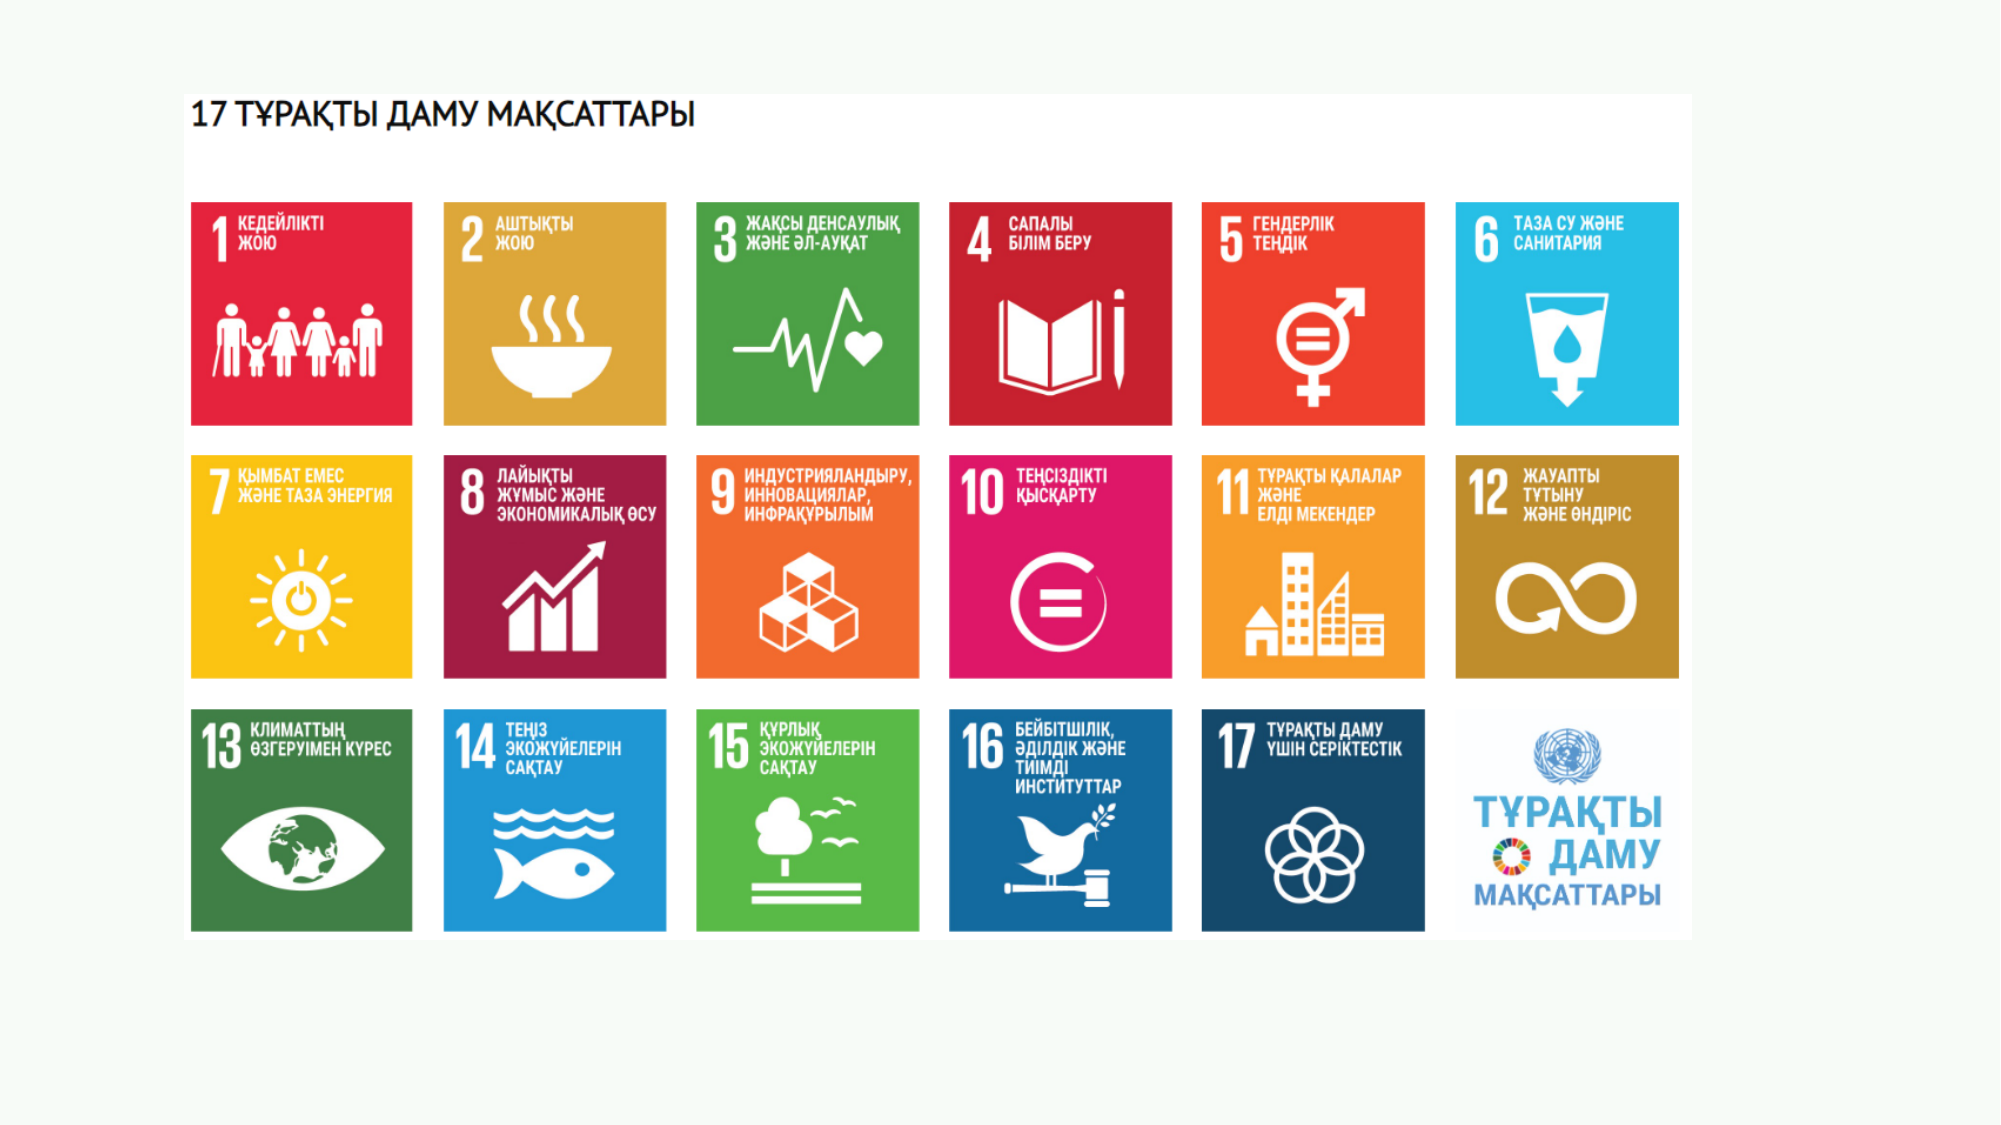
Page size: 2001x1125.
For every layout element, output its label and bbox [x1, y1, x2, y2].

picture [184, 94, 1692, 940]
